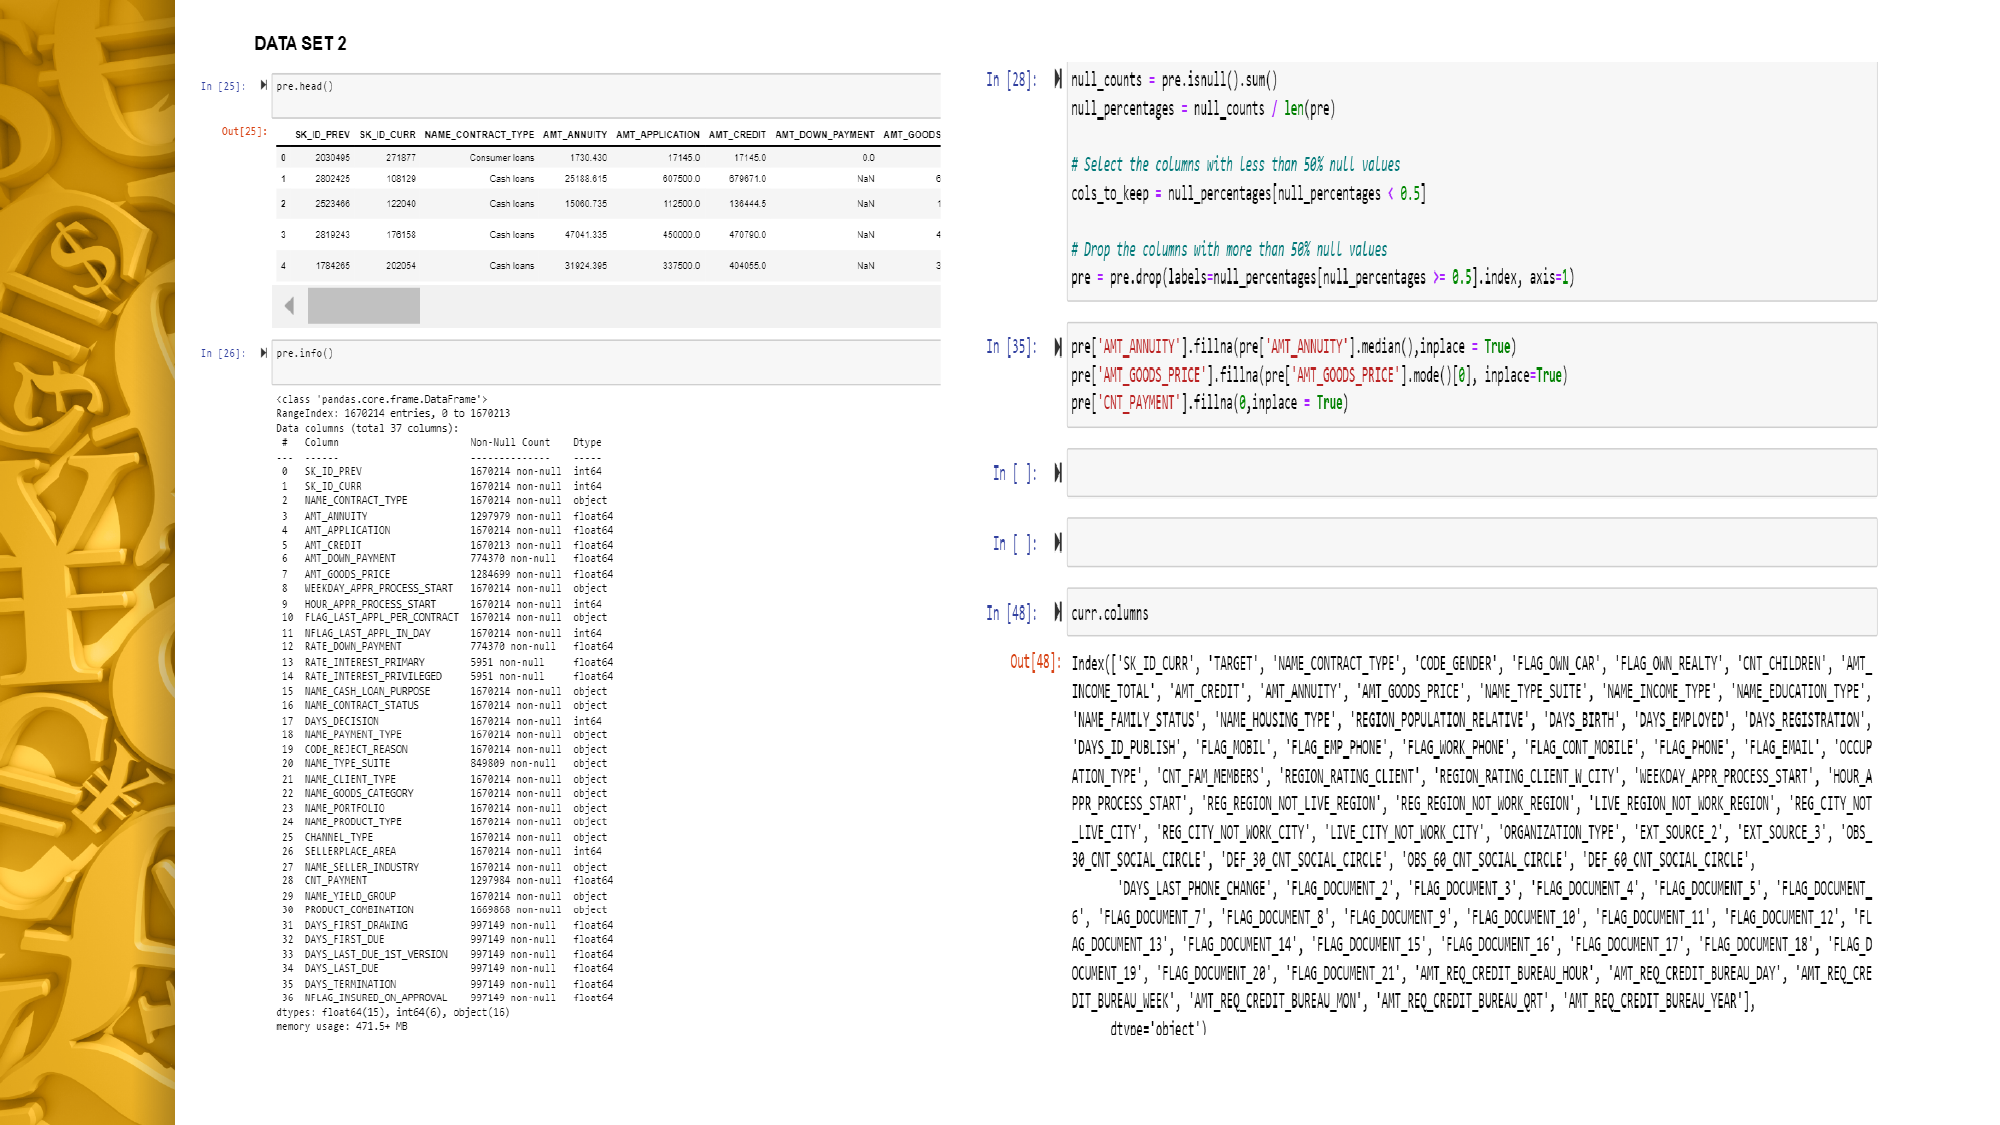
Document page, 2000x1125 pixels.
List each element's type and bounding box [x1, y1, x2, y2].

list [176, 19, 1000, 1035]
picture [0, 0, 175, 1125]
picture [940, 62, 1889, 1035]
